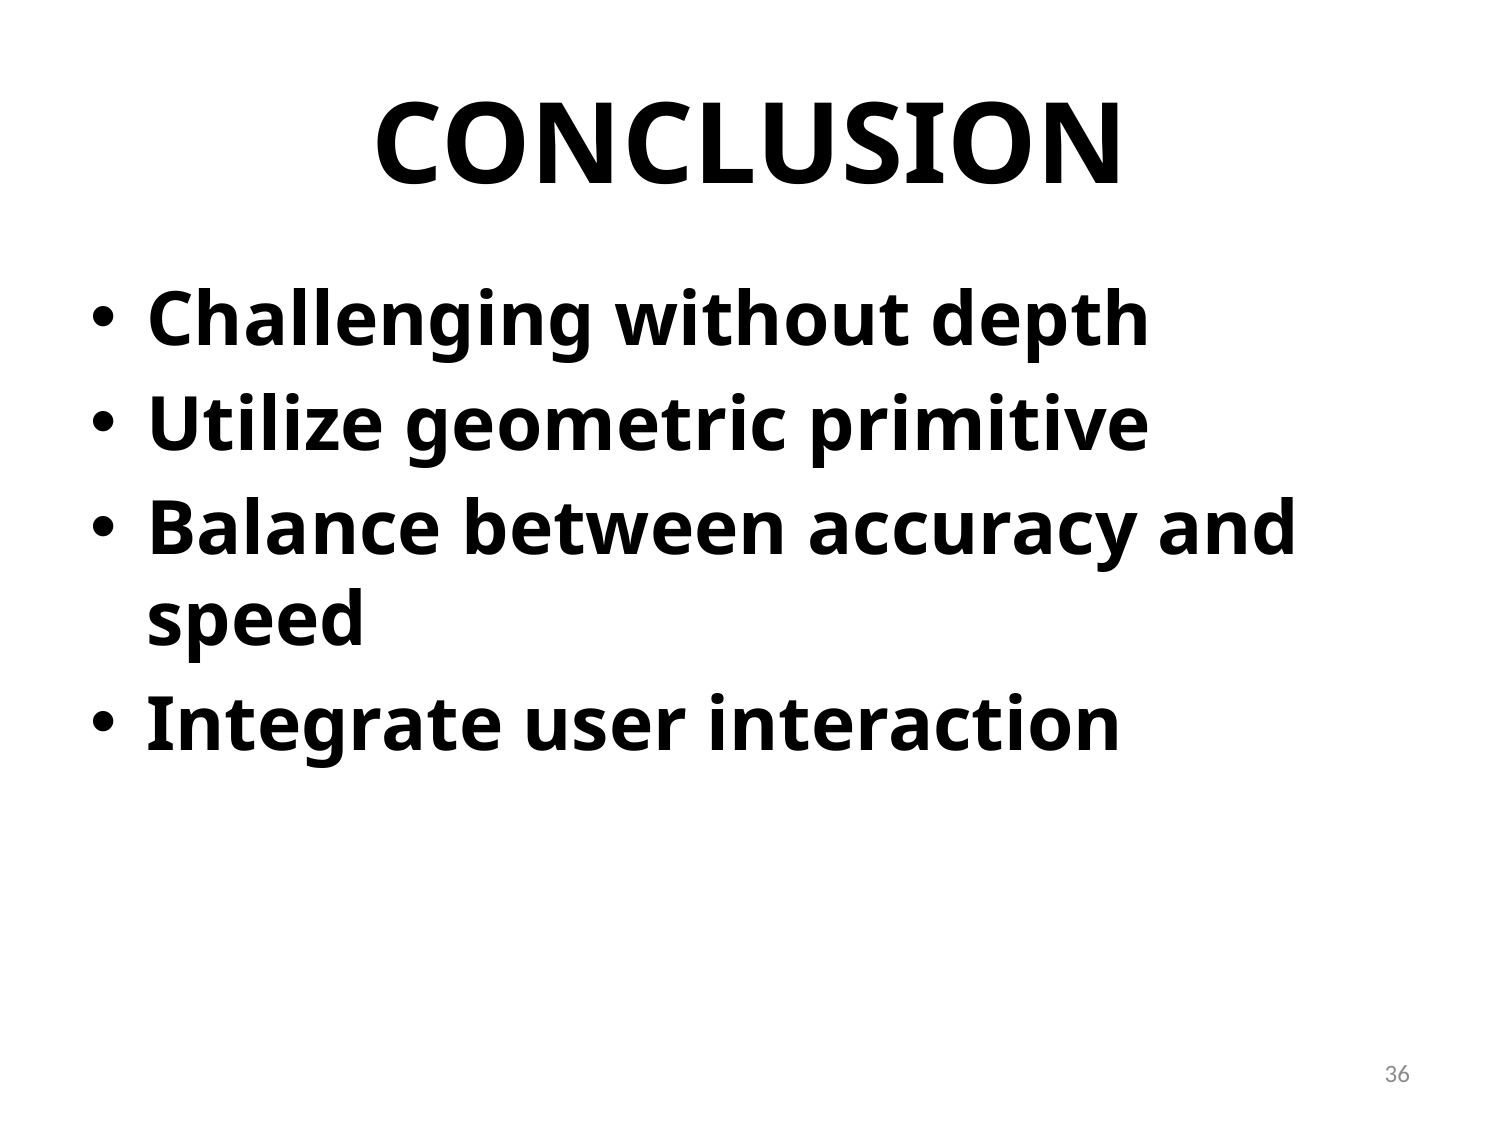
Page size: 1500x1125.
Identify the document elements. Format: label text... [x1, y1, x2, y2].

list Challenging without depth Utilize geometric primitive Balance between accuracy and speed Integrate user interaction [75, 262, 1425, 1005]
title Conclusion [75, 45, 1425, 233]
slide_number 36 [1074, 1042, 1425, 1103]
